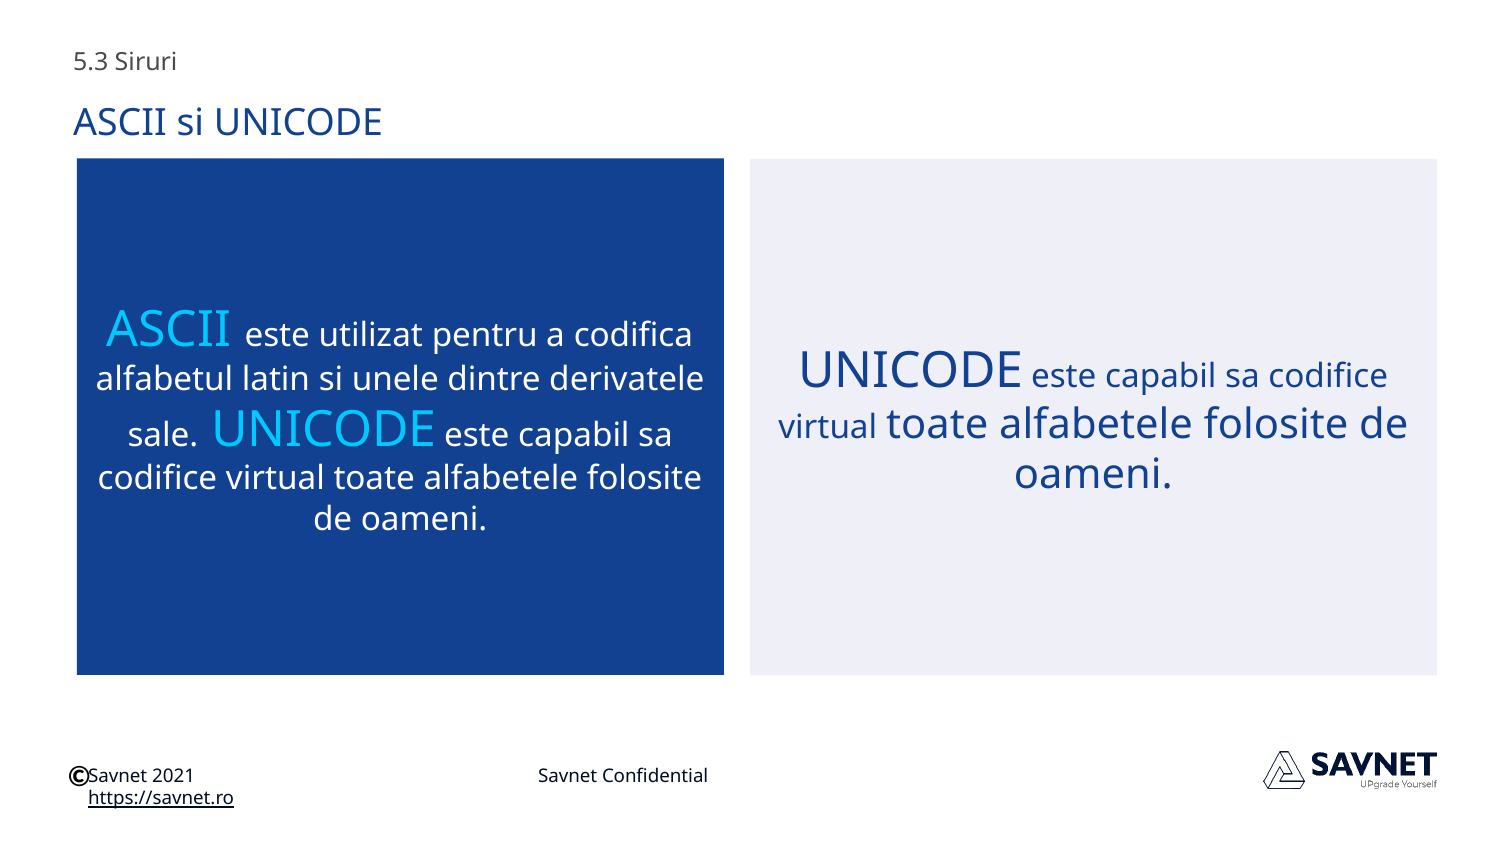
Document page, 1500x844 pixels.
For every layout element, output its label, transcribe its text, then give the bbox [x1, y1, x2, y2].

picture [1262, 751, 1438, 789]
text_box © [55, 751, 89, 798]
text_box ASCII si UNICODE [61, 91, 1438, 148]
text_box 5.3 Siruri [61, 39, 1437, 81]
text_box ASCII este utilizat pentru a codifica alfabetul latin si unele dintre derivatele sale. UNICODE este capabil sa codifice virtual toate alfabetele folosite de oameni. [76, 158, 724, 675]
text_box Savnet 2021 Savnet Confidential https://savnet.ro [76, 757, 1264, 817]
text_box UNICODE este capabil sa codifice virtual toate alfabetele folosite de oameni. [750, 158, 1437, 676]
